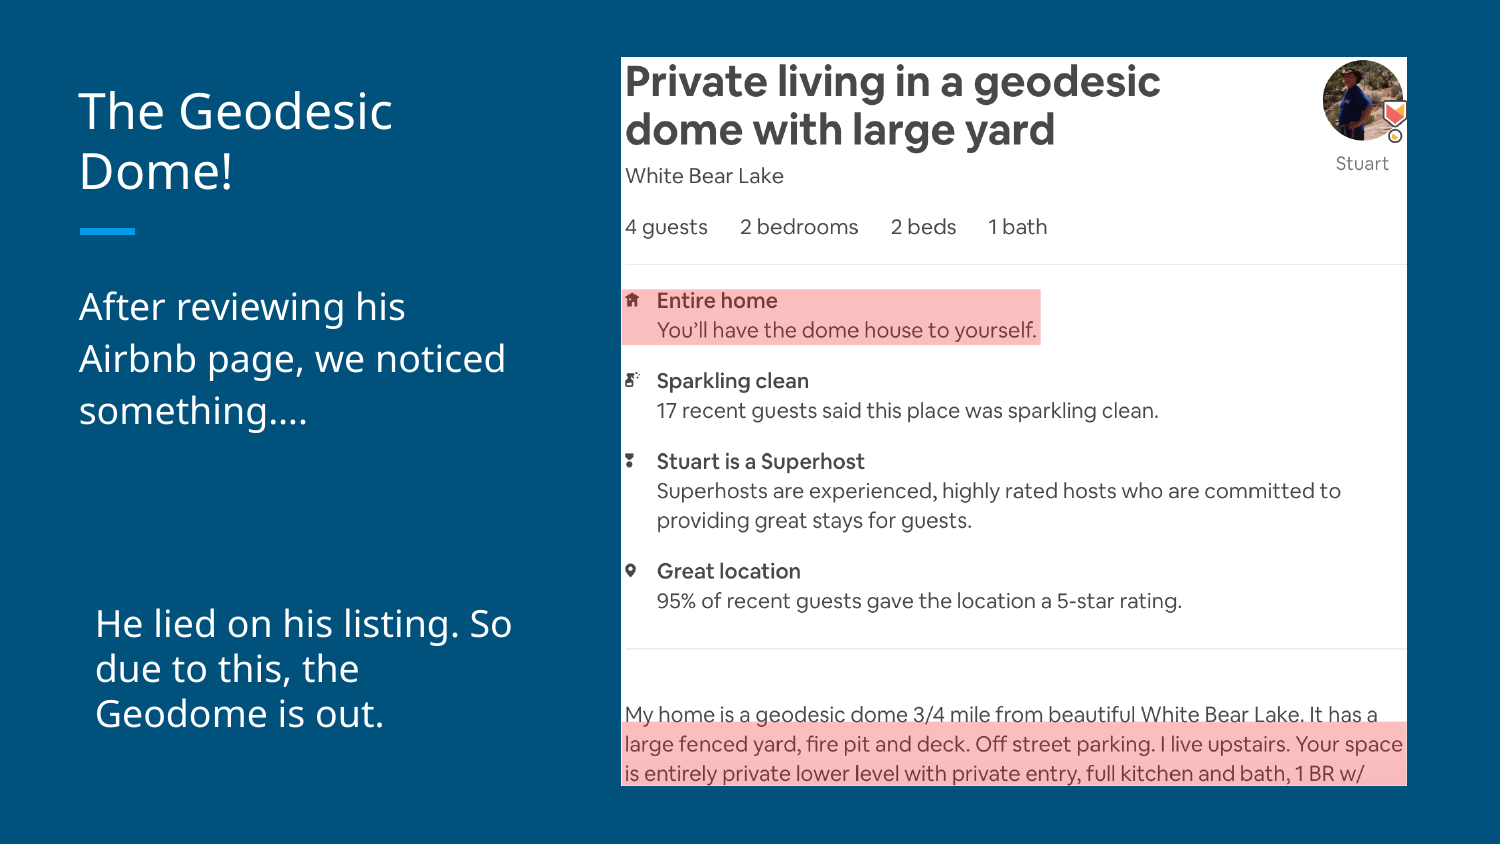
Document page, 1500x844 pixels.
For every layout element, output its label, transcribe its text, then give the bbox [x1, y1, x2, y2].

title The Geodesic Dome! [63, 91, 525, 216]
list After reviewing his Airbnb page, we noticed something…. [63, 261, 525, 454]
text_box He lied on his listing. So due to this, the Geodome is out. [79, 585, 541, 778]
picture [622, 58, 1406, 785]
